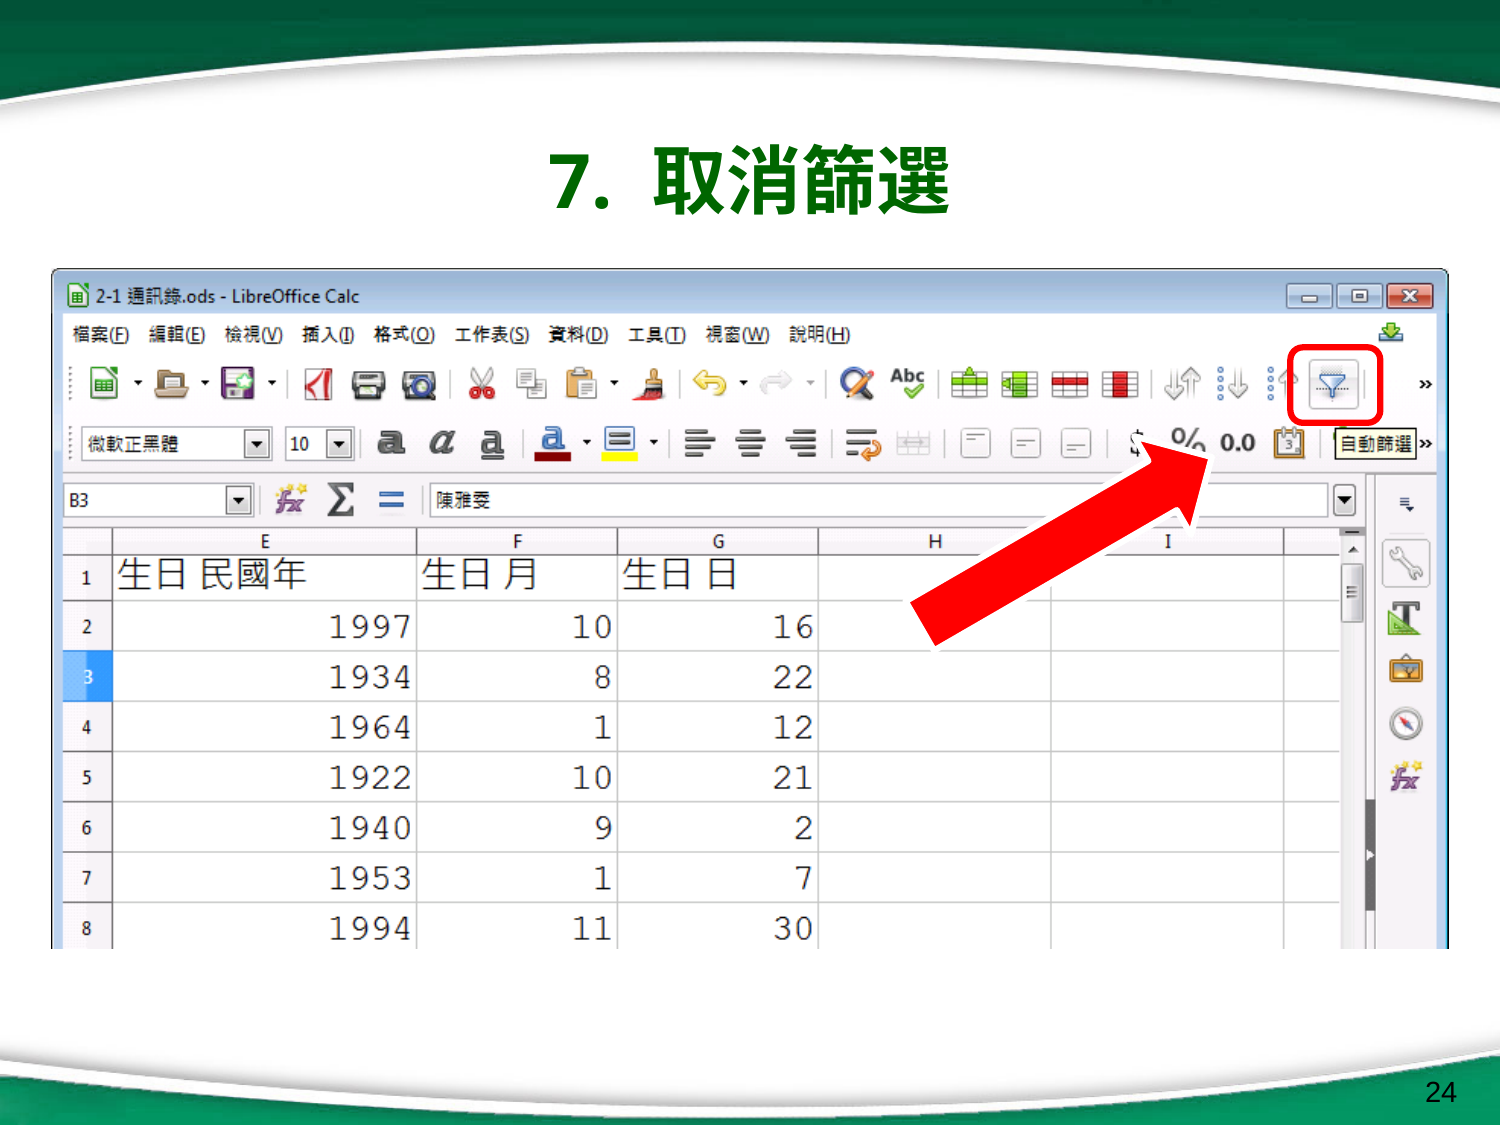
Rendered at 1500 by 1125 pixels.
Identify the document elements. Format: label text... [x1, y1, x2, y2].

title 7. 取消篩選 [51, 112, 1449, 246]
picture [0, 0, 1500, 1125]
slide_number ‹#› [1410, 1056, 1500, 1125]
